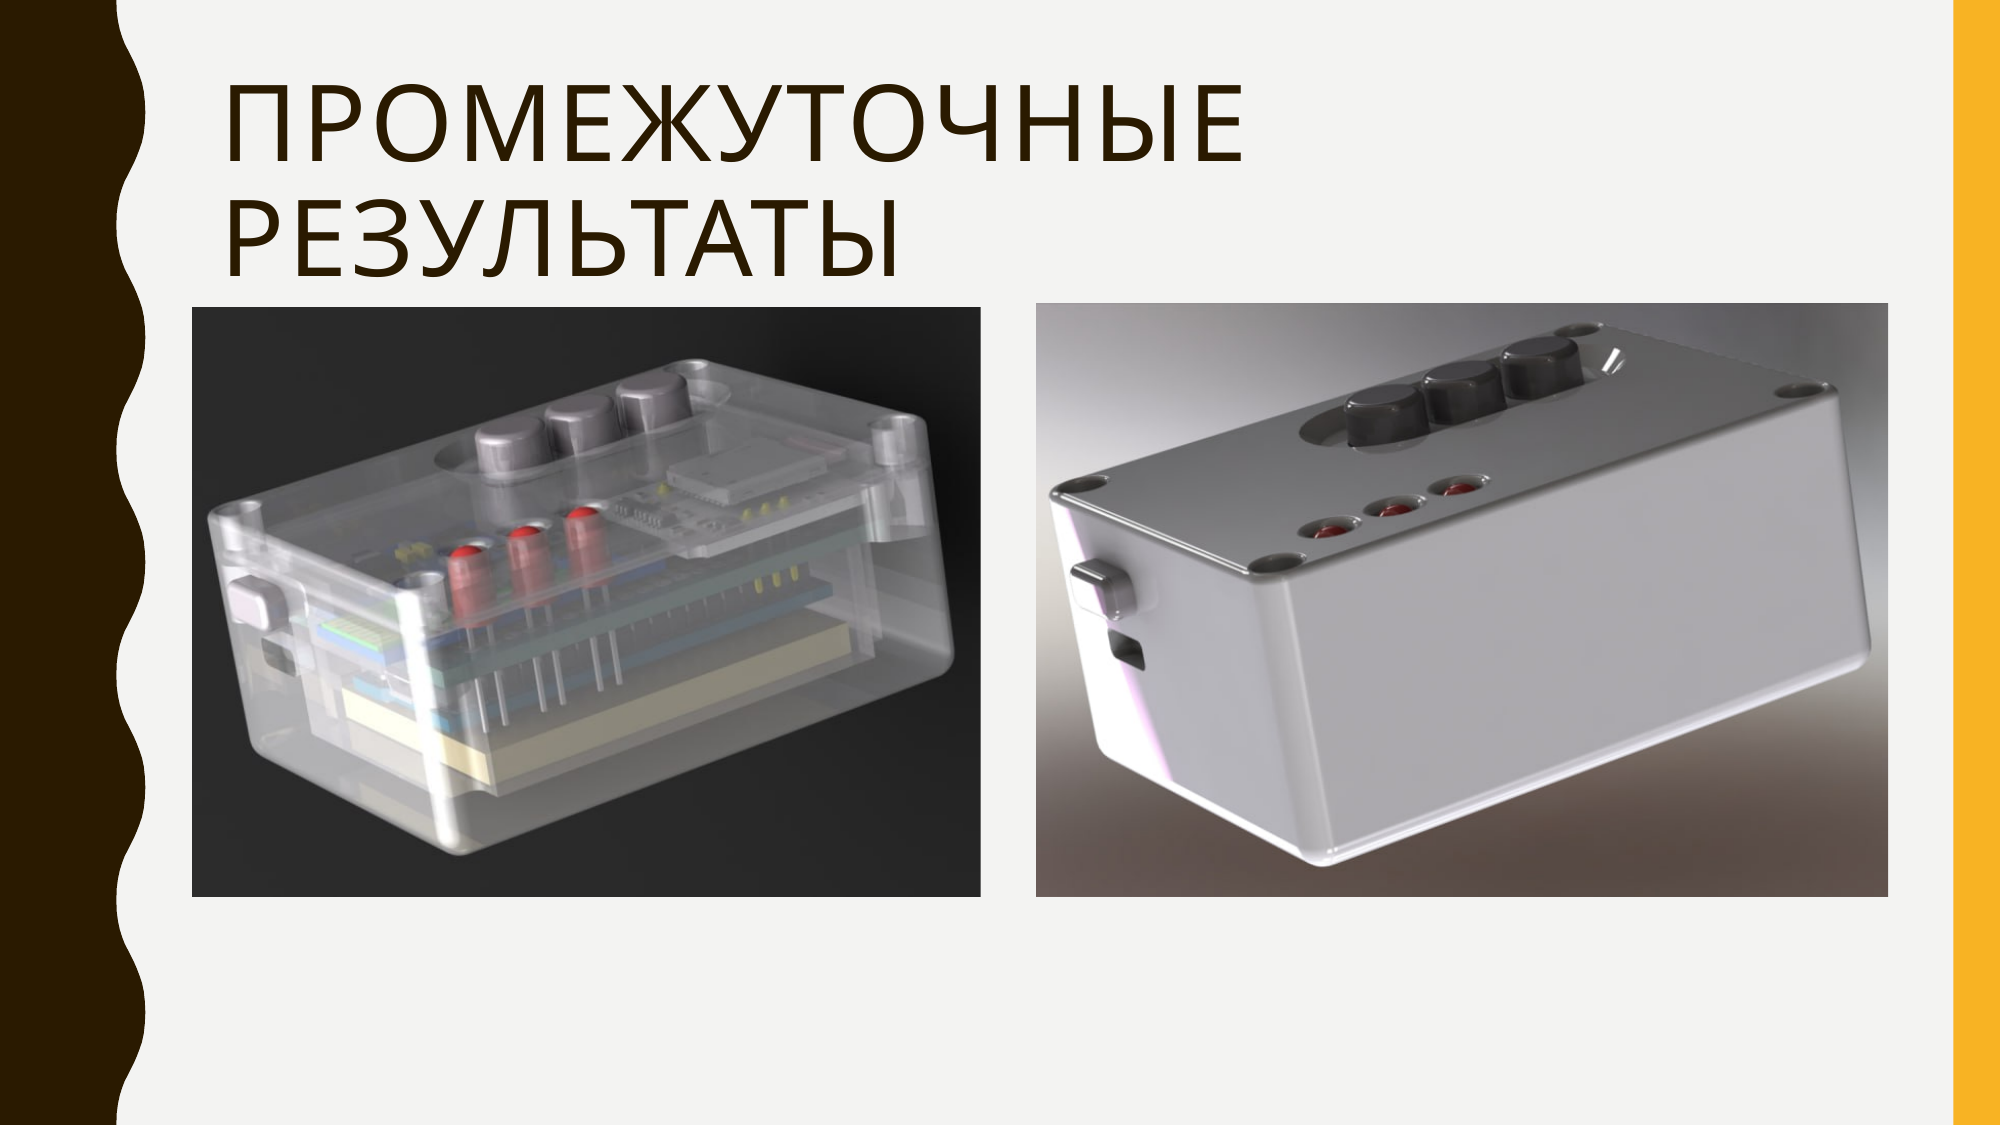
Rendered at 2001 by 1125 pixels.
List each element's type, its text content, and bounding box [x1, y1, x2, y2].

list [192, 307, 981, 898]
title Промежуточные результаты [205, 62, 1875, 308]
picture [1036, 303, 1889, 898]
